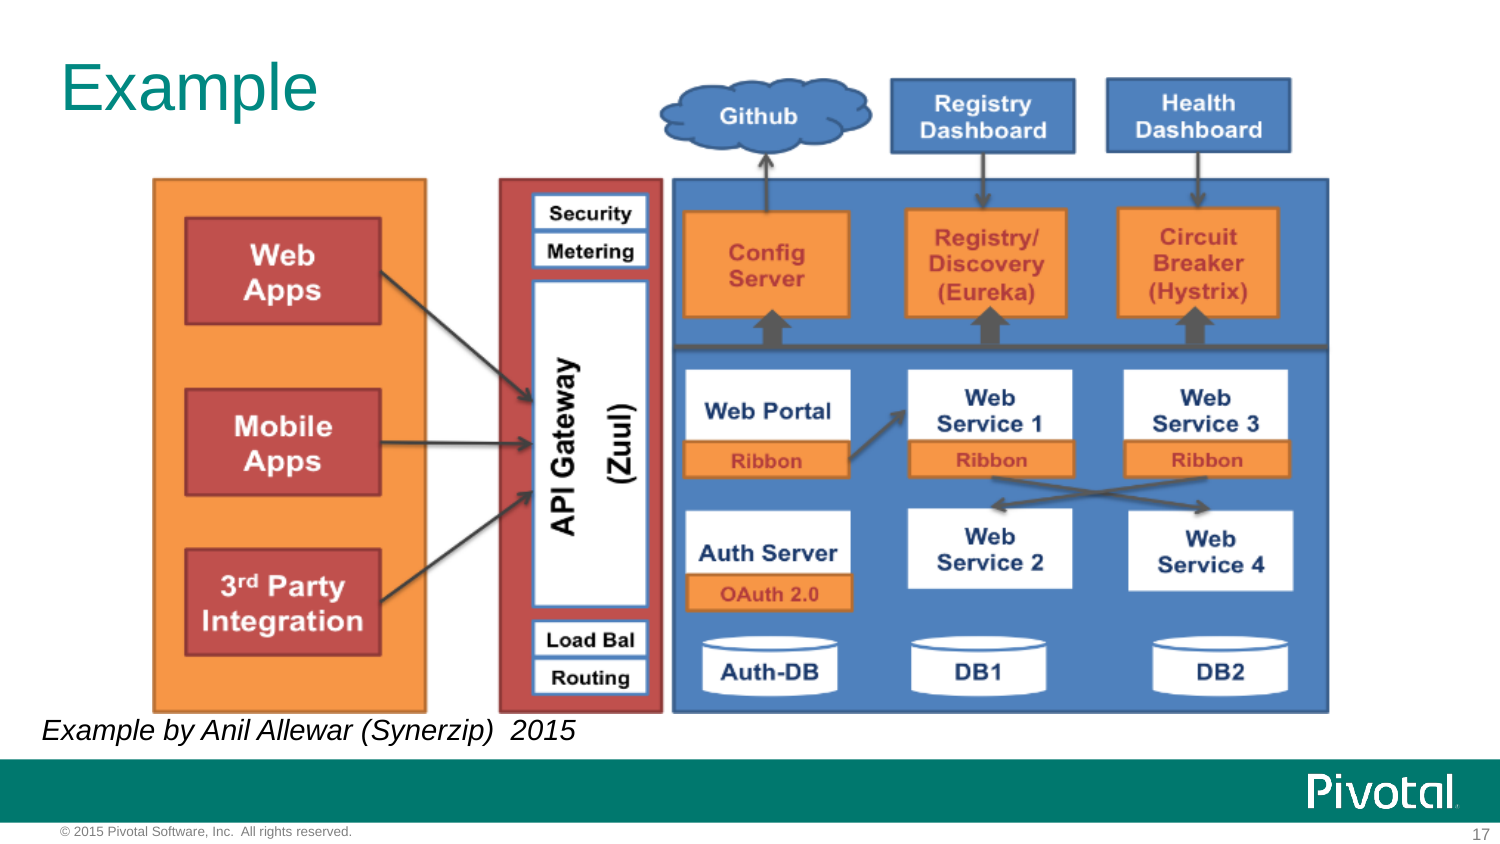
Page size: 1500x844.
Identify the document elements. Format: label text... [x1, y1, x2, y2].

title Example [60, 53, 1440, 129]
picture [1300, 761, 1464, 816]
text_box Example by Anil Allewar (Synerzip) 2015 [26, 704, 592, 754]
picture [151, 76, 1334, 714]
